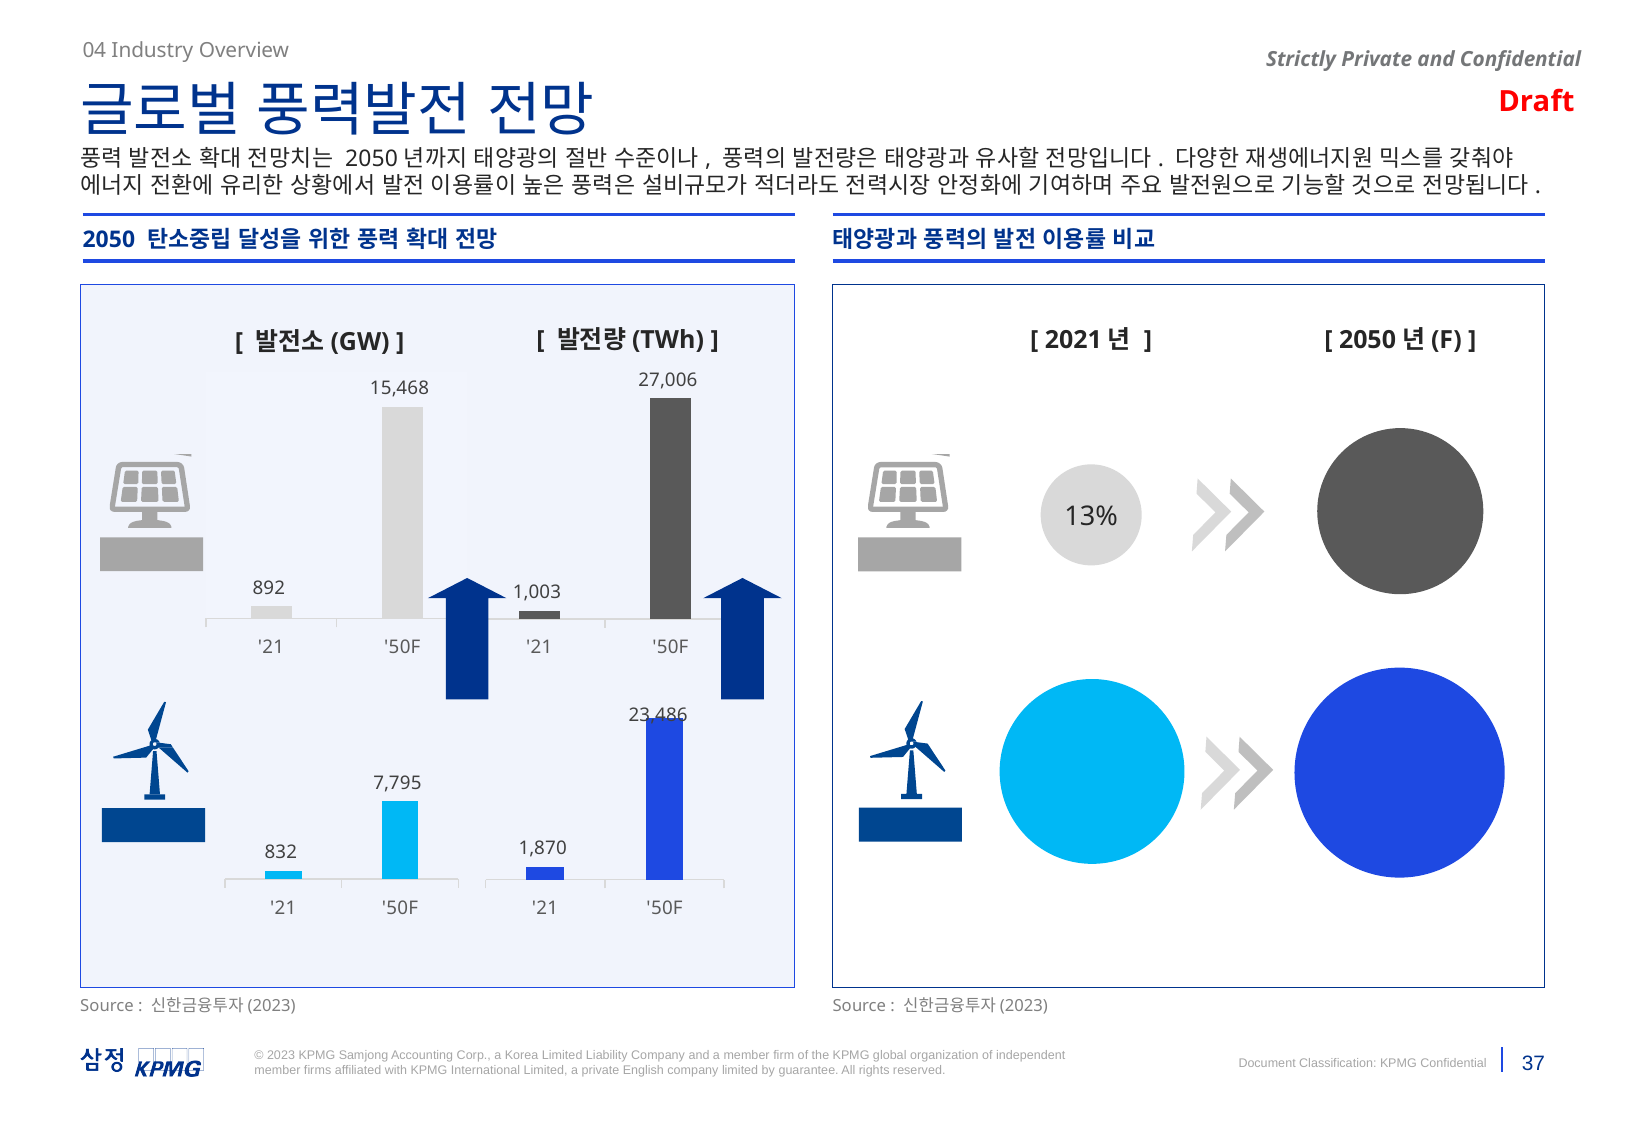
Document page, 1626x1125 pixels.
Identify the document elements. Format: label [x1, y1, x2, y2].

text_box [831, 284, 1546, 989]
text_box [832, 214, 1545, 262]
picture [109, 453, 192, 529]
text_box [82, 214, 795, 262]
list [82, 31, 1489, 67]
picture [868, 454, 950, 529]
text_box [80, 284, 795, 988]
text_box [80, 72, 1545, 199]
picture [80, 1048, 204, 1077]
text_box [80, 994, 797, 1042]
text_box [832, 994, 1550, 1042]
